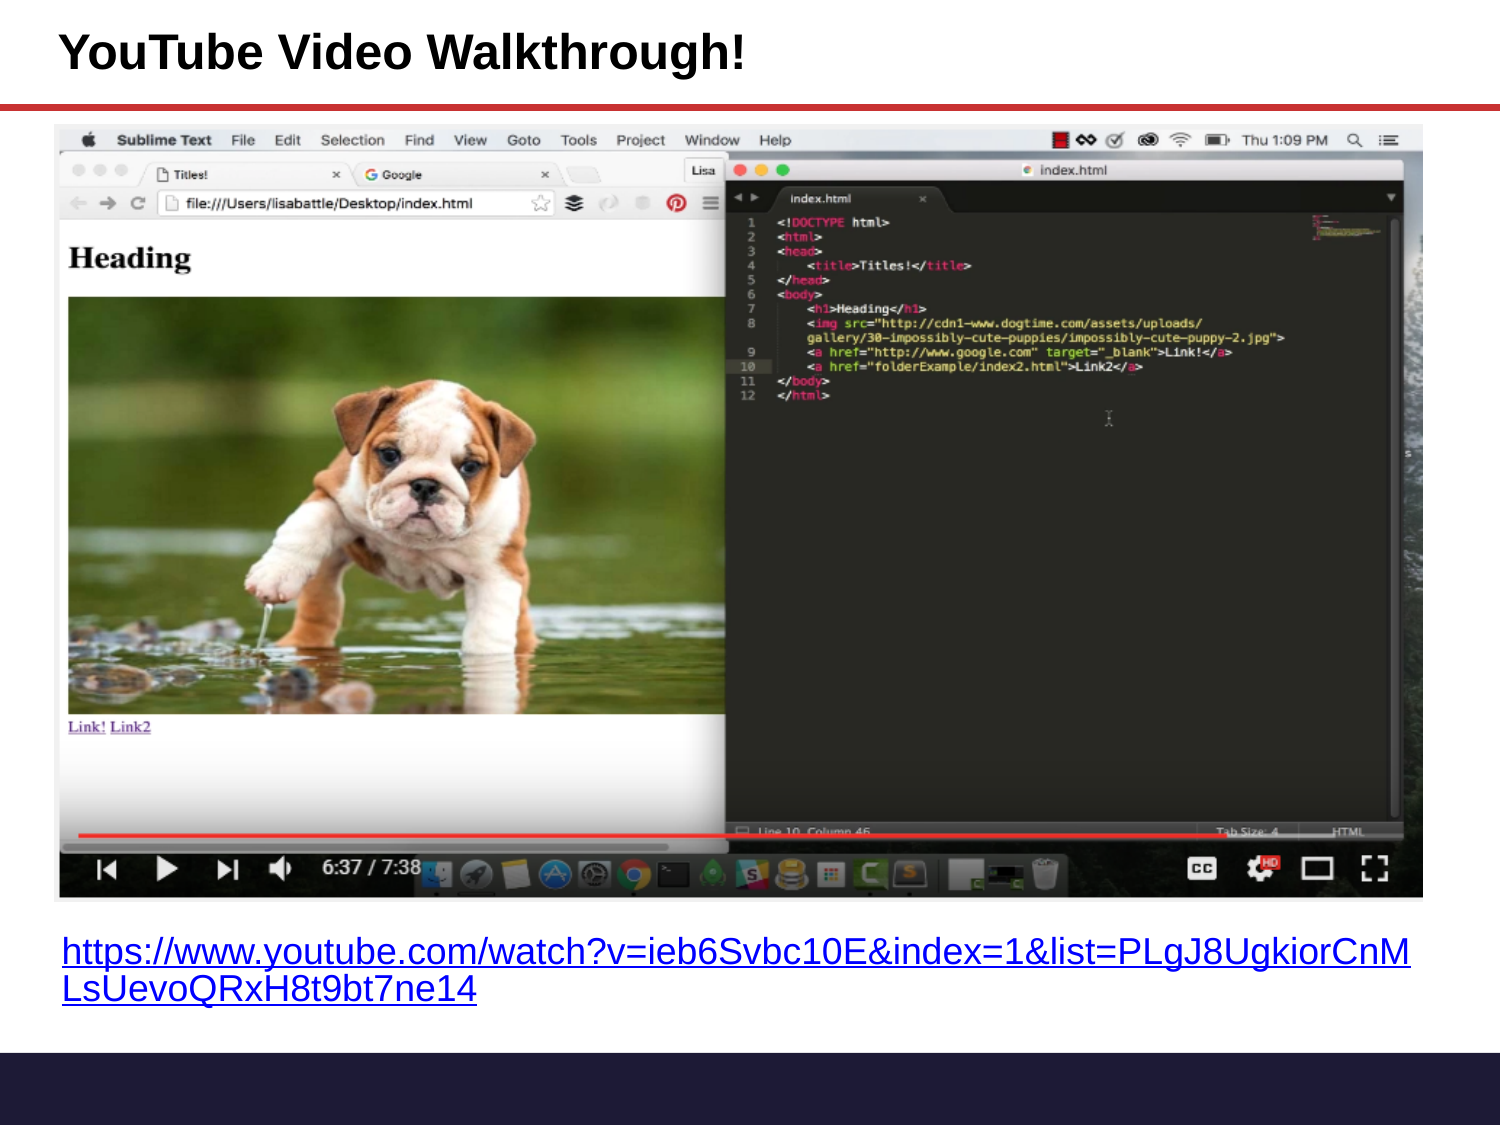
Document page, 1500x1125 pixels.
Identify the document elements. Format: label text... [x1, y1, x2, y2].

text_box https://www.youtube.com/watch?v=ieb6Svbc10E&index=1&list=PLgJ8UgkiorCnMLsUevoQRxH8t9bt7ne14 [54, 919, 1423, 979]
picture [53, 124, 1424, 902]
title YouTube Video Walkthrough! [49, 0, 948, 108]
